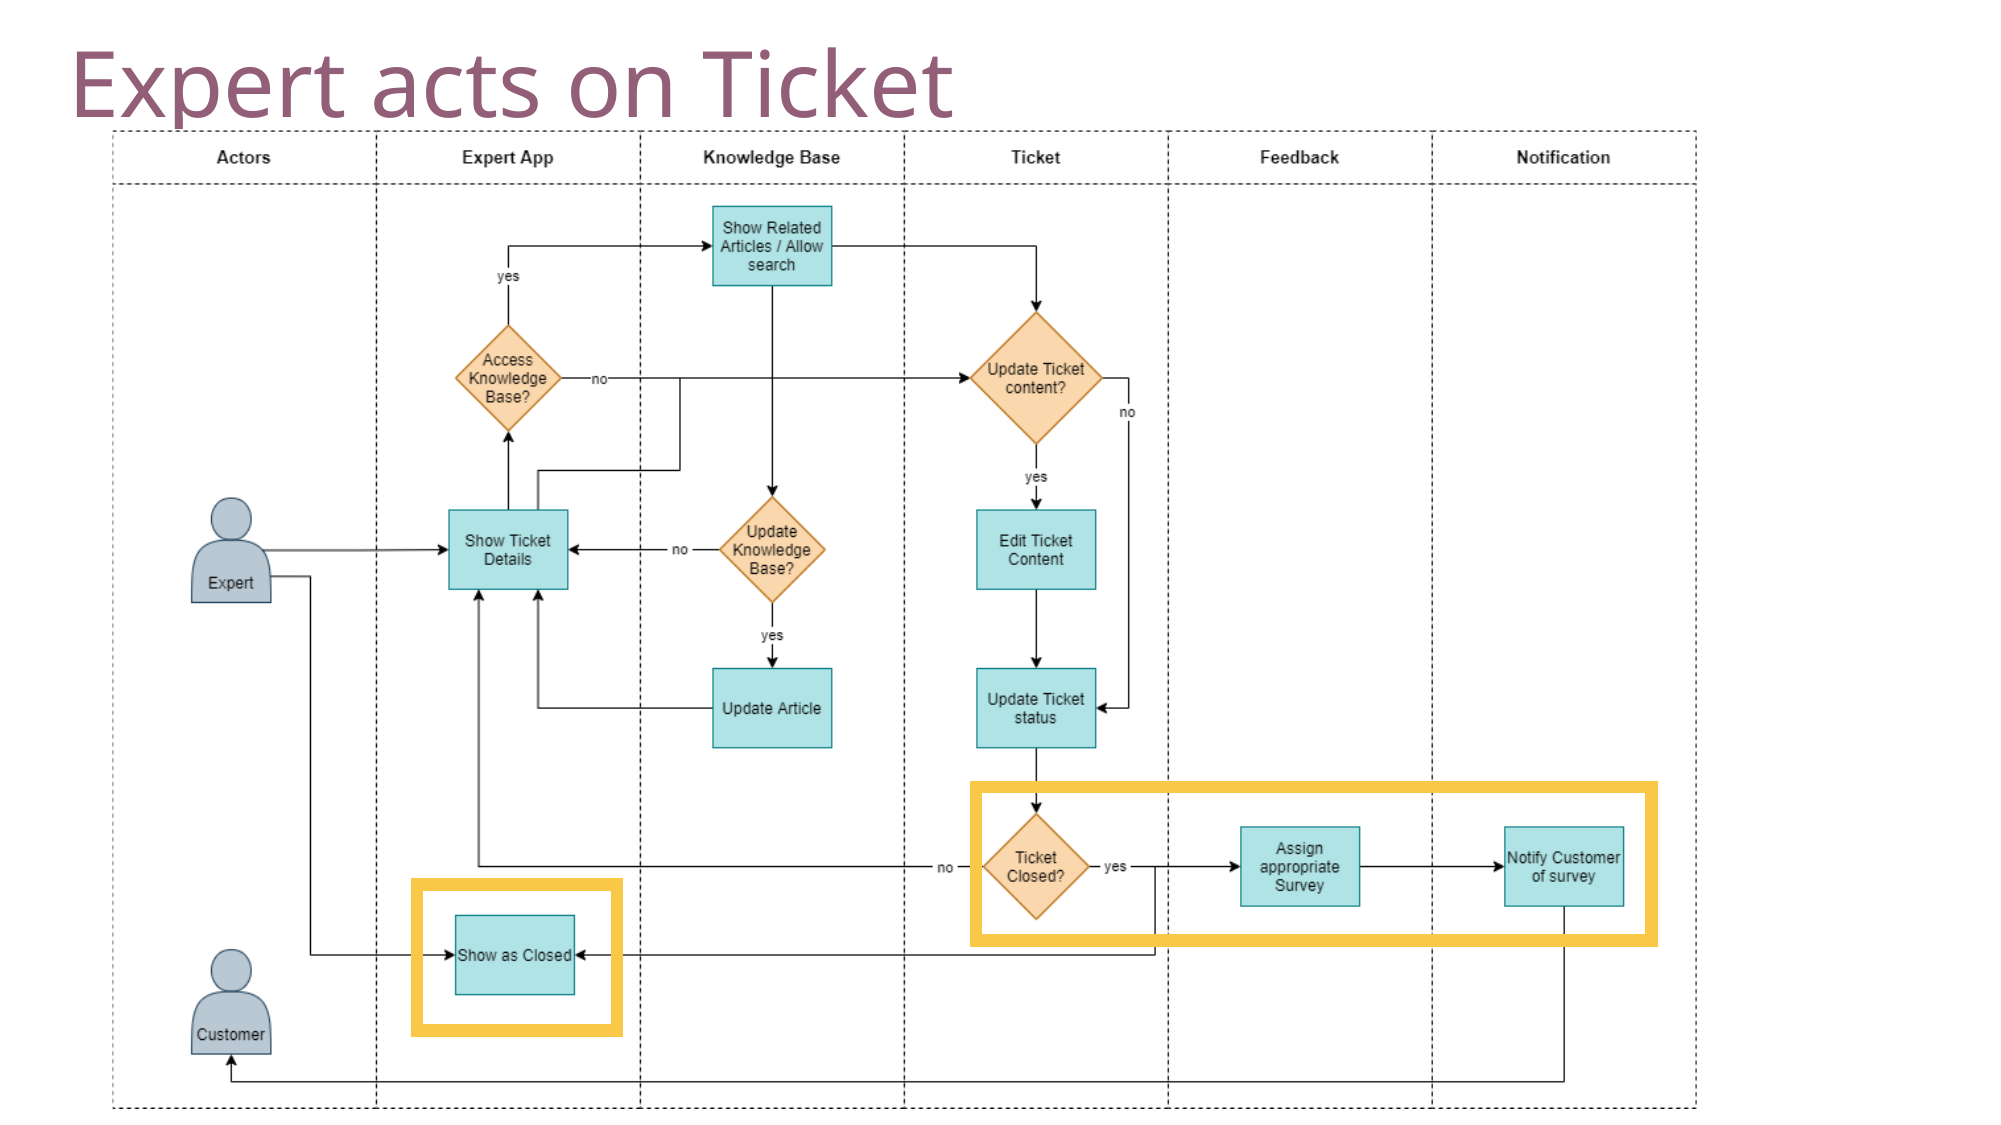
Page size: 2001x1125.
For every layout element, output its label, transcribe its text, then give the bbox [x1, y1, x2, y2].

picture [112, 129, 1697, 1109]
title Expert acts on Ticket [53, 0, 1950, 175]
